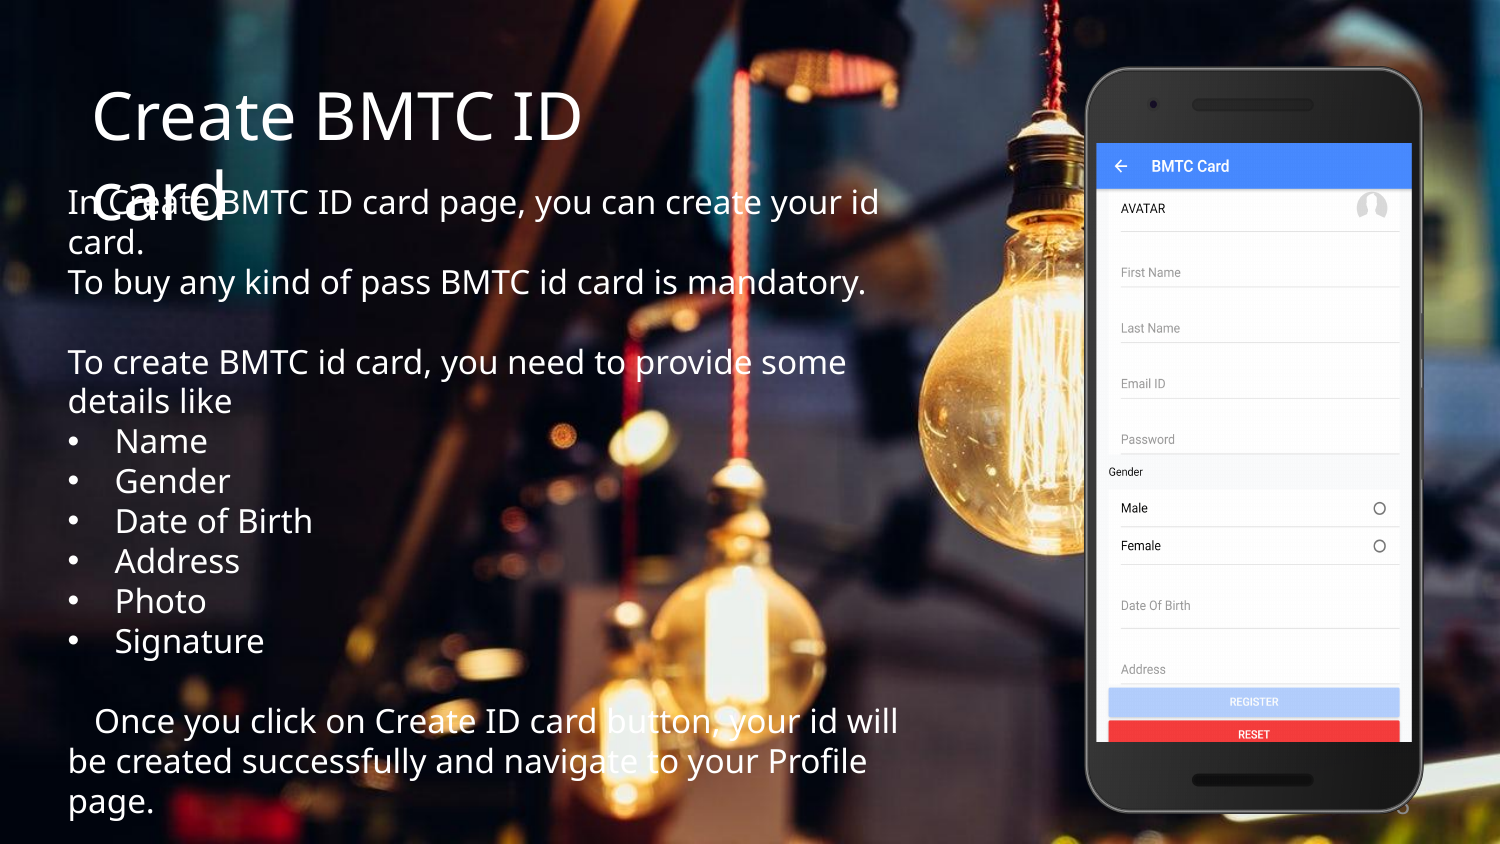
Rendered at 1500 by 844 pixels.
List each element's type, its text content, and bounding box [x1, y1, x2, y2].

picture [0, 0, 1500, 844]
slide_number 5 [1074, 782, 1425, 827]
text_box Create BMTC ID card [76, 66, 750, 173]
text_box In Create BMTC ID card page, you can create your id card. To buy any kind of pass BMTC id card is mandatory. To create BMTC id card, you need to provide some details like Name Gender Date of Birth Address Photo Signature Once you click on Create ID card button, your id will be created successfully and navigate to your Profile page. [53, 173, 963, 828]
